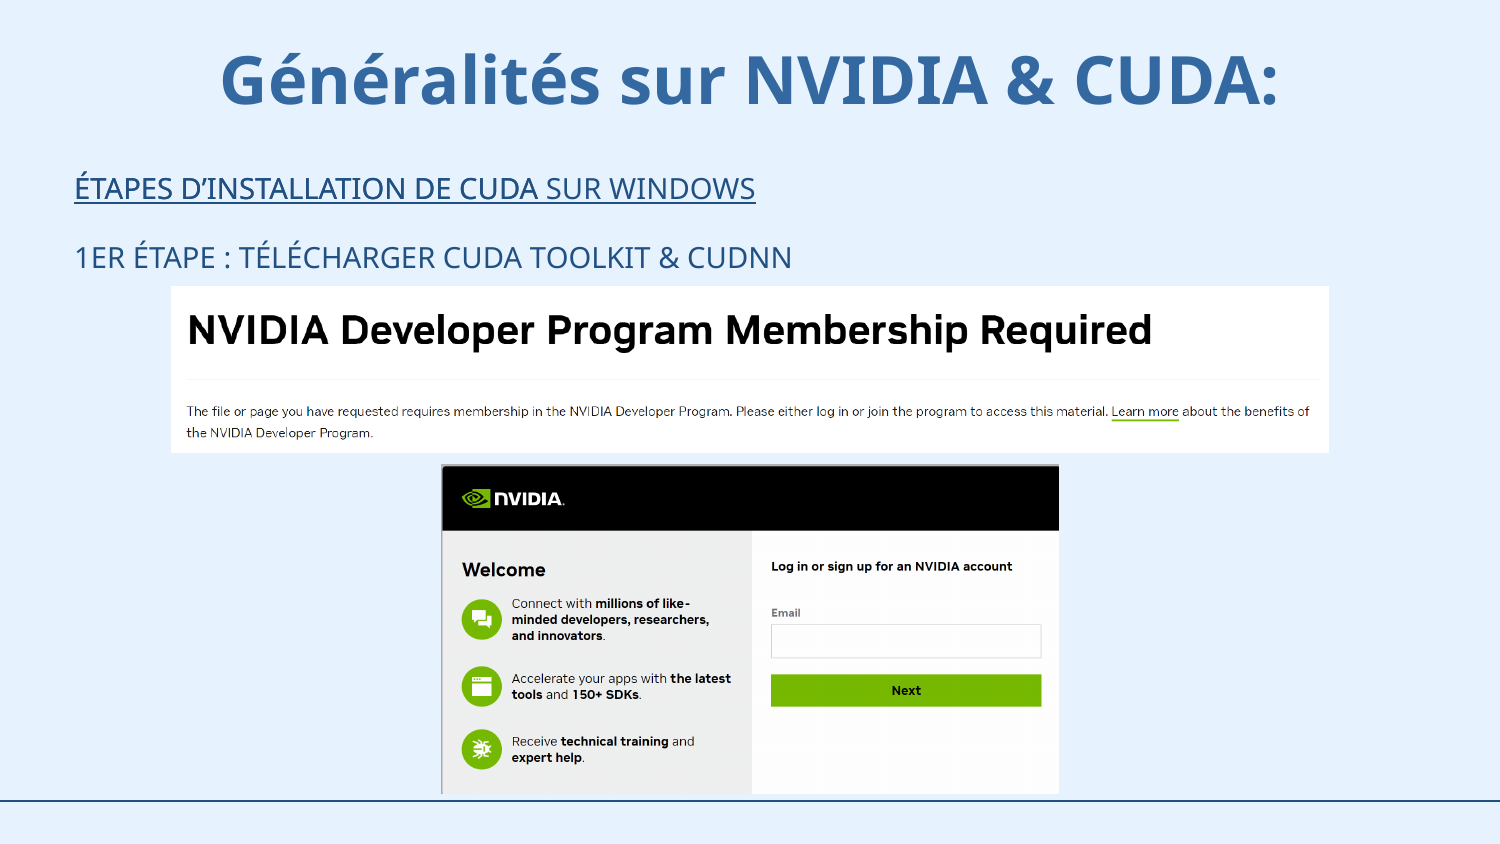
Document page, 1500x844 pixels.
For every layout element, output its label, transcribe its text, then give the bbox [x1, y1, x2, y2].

text_box 1ER ÉTAPE : TÉLÉCHARGER CUDA TOOLKIT & CUDNN [59, 225, 878, 324]
picture [440, 464, 1059, 794]
subtitle ÉTAPES D’INSTALLATION DE CUDA SUR WINDOWS [59, 150, 1040, 225]
picture [170, 286, 1330, 454]
title Généralités sur NVIDIA & CUDA: [59, 23, 1441, 117]
